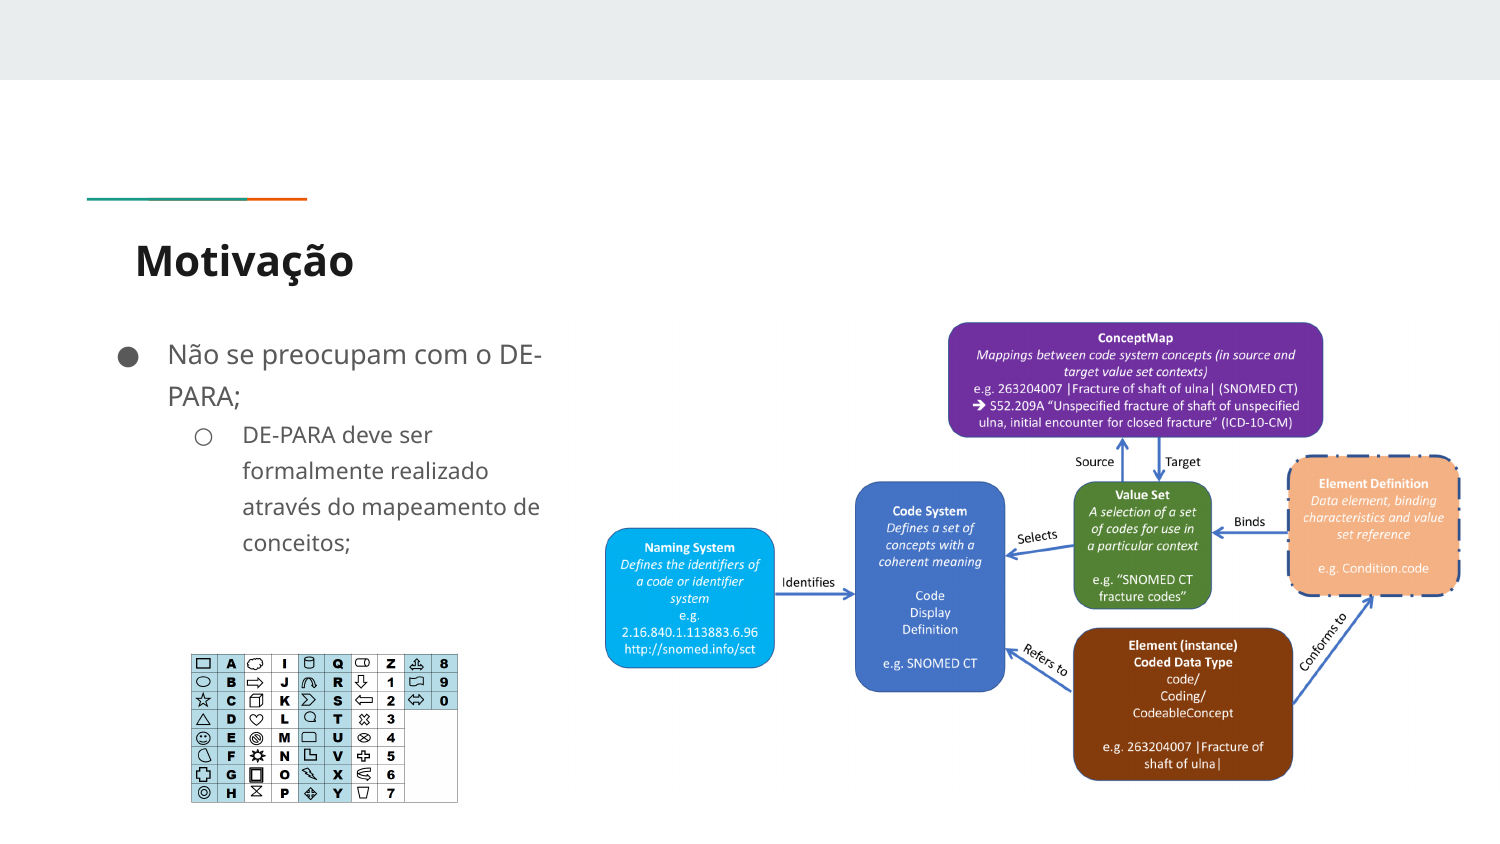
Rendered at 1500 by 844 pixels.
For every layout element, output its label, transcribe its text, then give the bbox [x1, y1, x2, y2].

list Não se preocupam com o DE-PARA; DE-PARA deve ser formalmente realizado através do mapeamento de conceitos; [77, 314, 572, 760]
title Motivação [119, 216, 1381, 305]
picture [549, 320, 1500, 797]
picture [183, 648, 465, 809]
